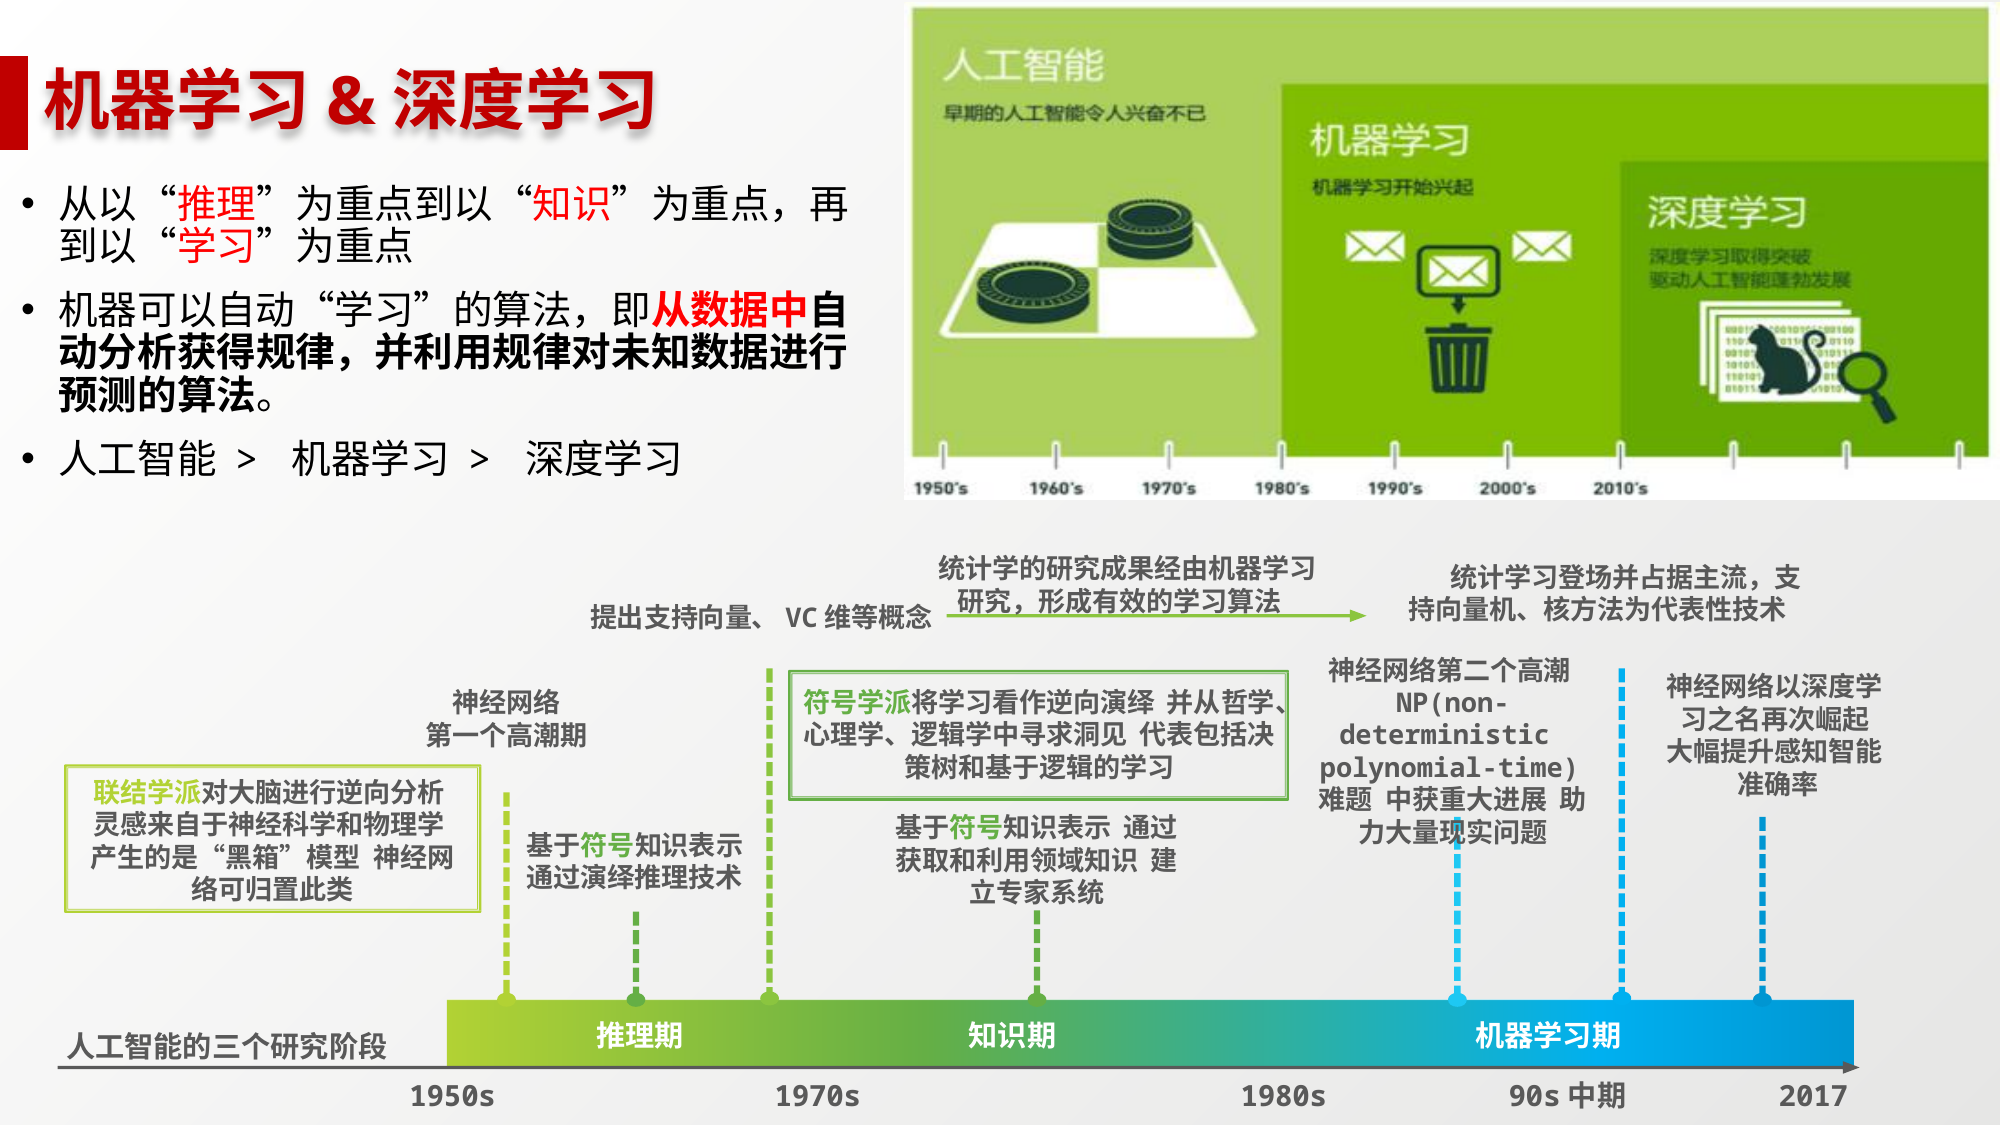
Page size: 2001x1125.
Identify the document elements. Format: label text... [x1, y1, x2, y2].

text_box [1618, 836, 1625, 852]
text_box [1618, 968, 1625, 983]
text_box [766, 874, 773, 889]
text_box [788, 669, 1289, 801]
text_box [503, 886, 510, 901]
text_box [1618, 705, 1625, 720]
text_box [503, 848, 510, 863]
text_box 90s中期 [1506, 1076, 1633, 1113]
text_box [1759, 816, 1766, 831]
text_box [766, 837, 773, 852]
text_box 1980s [1238, 1076, 1338, 1113]
text_box [1618, 930, 1625, 945]
text_box [1454, 891, 1461, 906]
text_box [1618, 668, 1625, 683]
text_box 1970s [772, 1076, 872, 1113]
text_box [766, 705, 773, 721]
text_box [1759, 854, 1766, 869]
text_box 统计学的研究成果经由机器学习 研究，形成有效的学习算法 [936, 550, 1325, 618]
text_box 神经网络 第一个高潮期 [420, 685, 593, 751]
text_box [632, 911, 640, 926]
text_box [503, 904, 510, 920]
text_box [1618, 761, 1625, 777]
text_box [632, 930, 640, 945]
text_box [1454, 873, 1461, 888]
text_box 神经网络第二个高潮 NP(non-deterministic polynomial-time)难题 中获重大进展 助力大量现实问题 [1306, 652, 1598, 848]
text_box [1759, 835, 1766, 850]
text_box [766, 780, 773, 796]
text_box [626, 986, 646, 1007]
text_box [1618, 780, 1625, 795]
text_box 基于符号知识表示 通过获取和利用领域知识 建立专家系统 [880, 810, 1192, 908]
text_box 人工智能的三个研究阶段 [64, 1028, 437, 1064]
text_box [1033, 910, 1041, 925]
text_box [1618, 874, 1625, 889]
text_box [766, 724, 773, 739]
title 机器学习&深度学习 [28, 56, 903, 150]
text_box [1454, 966, 1461, 981]
text_box [1618, 911, 1625, 927]
text_box 统计学习登场并占据主流，支持向量机、核方法为代表性技术 [1406, 559, 1829, 625]
text_box 知识期 [966, 1017, 1073, 1053]
text_box [632, 967, 640, 982]
text_box [1759, 910, 1766, 925]
text_box [766, 930, 773, 946]
text_box [766, 855, 773, 871]
text_box [1454, 910, 1461, 925]
text_box 1950s [407, 1076, 506, 1113]
text_box [766, 949, 773, 964]
text_box [1618, 949, 1625, 964]
text_box [503, 792, 510, 807]
text_box [503, 867, 510, 882]
text_box [1759, 948, 1766, 963]
text_box [632, 949, 640, 964]
text_box [766, 668, 773, 683]
text_box [1759, 929, 1766, 944]
picture [903, 2, 2000, 500]
text_box [766, 893, 773, 908]
text_box [760, 987, 779, 1006]
text_box [1033, 966, 1041, 981]
text_box [1752, 985, 1772, 1007]
text_box [1612, 986, 1632, 1006]
text_box [1033, 947, 1041, 962]
text_box [1448, 985, 1467, 1007]
text_box [497, 979, 516, 1007]
text_box [503, 811, 510, 826]
text_box [766, 743, 773, 758]
text_box [1618, 893, 1625, 908]
text_box 神经网络以深度学 习之名再次崛起 大幅提升感知智能 准确率 [1663, 669, 1892, 800]
text_box [1618, 724, 1625, 739]
text_box [1618, 743, 1625, 758]
text_box [64, 764, 482, 913]
text_box [1454, 948, 1461, 963]
text_box [1618, 855, 1625, 870]
text_box [57, 1061, 1860, 1074]
text_box [1033, 929, 1041, 944]
text_box 基于符号知识表示 通过演绎推理技术 [524, 828, 753, 894]
text_box [1618, 818, 1625, 833]
text_box [766, 762, 773, 777]
text_box [766, 818, 773, 833]
text_box [1325, 609, 1367, 623]
text_box 2017 [1776, 1076, 1860, 1113]
text_box [766, 968, 773, 983]
text_box [503, 923, 510, 938]
text_box 提出支持向量、VC维等概念 [587, 599, 937, 633]
text_box [766, 912, 773, 927]
text_box [1759, 966, 1766, 981]
text_box [1454, 929, 1461, 944]
text_box [766, 799, 773, 814]
text_box [1759, 891, 1766, 906]
text_box [1618, 799, 1625, 814]
text_box [446, 999, 1854, 1065]
text_box 符号学派将学习看作逆向演绎 并从哲学、心理学、逻辑学中寻求洞见 代表包括决策树和基于逻辑的学习 [799, 685, 1278, 783]
text_box [503, 961, 510, 976]
text_box 推理期 [594, 1017, 700, 1053]
text_box 机器学习期 [1473, 1017, 1646, 1053]
text_box [1618, 686, 1625, 702]
text_box [1759, 873, 1766, 888]
text_box 联结学派对大脑进行逆向分析 灵感来自于神经科学和物理学 产生的是“黑箱”模型 神经网络可归置此类 [88, 775, 456, 906]
text_box 从以“推理”为重点到以“知识”为重点，再到以“学习”为重点 机器可以自动“学习”的算法，即从数据中自动分析获得规律，并利用规律对未知数据进行预测的算法。 人工智能 > 机器学习 > 深度学习 [6, 176, 879, 504]
text_box [1027, 985, 1047, 1007]
text_box [503, 829, 510, 845]
text_box [766, 687, 773, 702]
text_box [1454, 854, 1461, 869]
text_box [503, 942, 510, 957]
